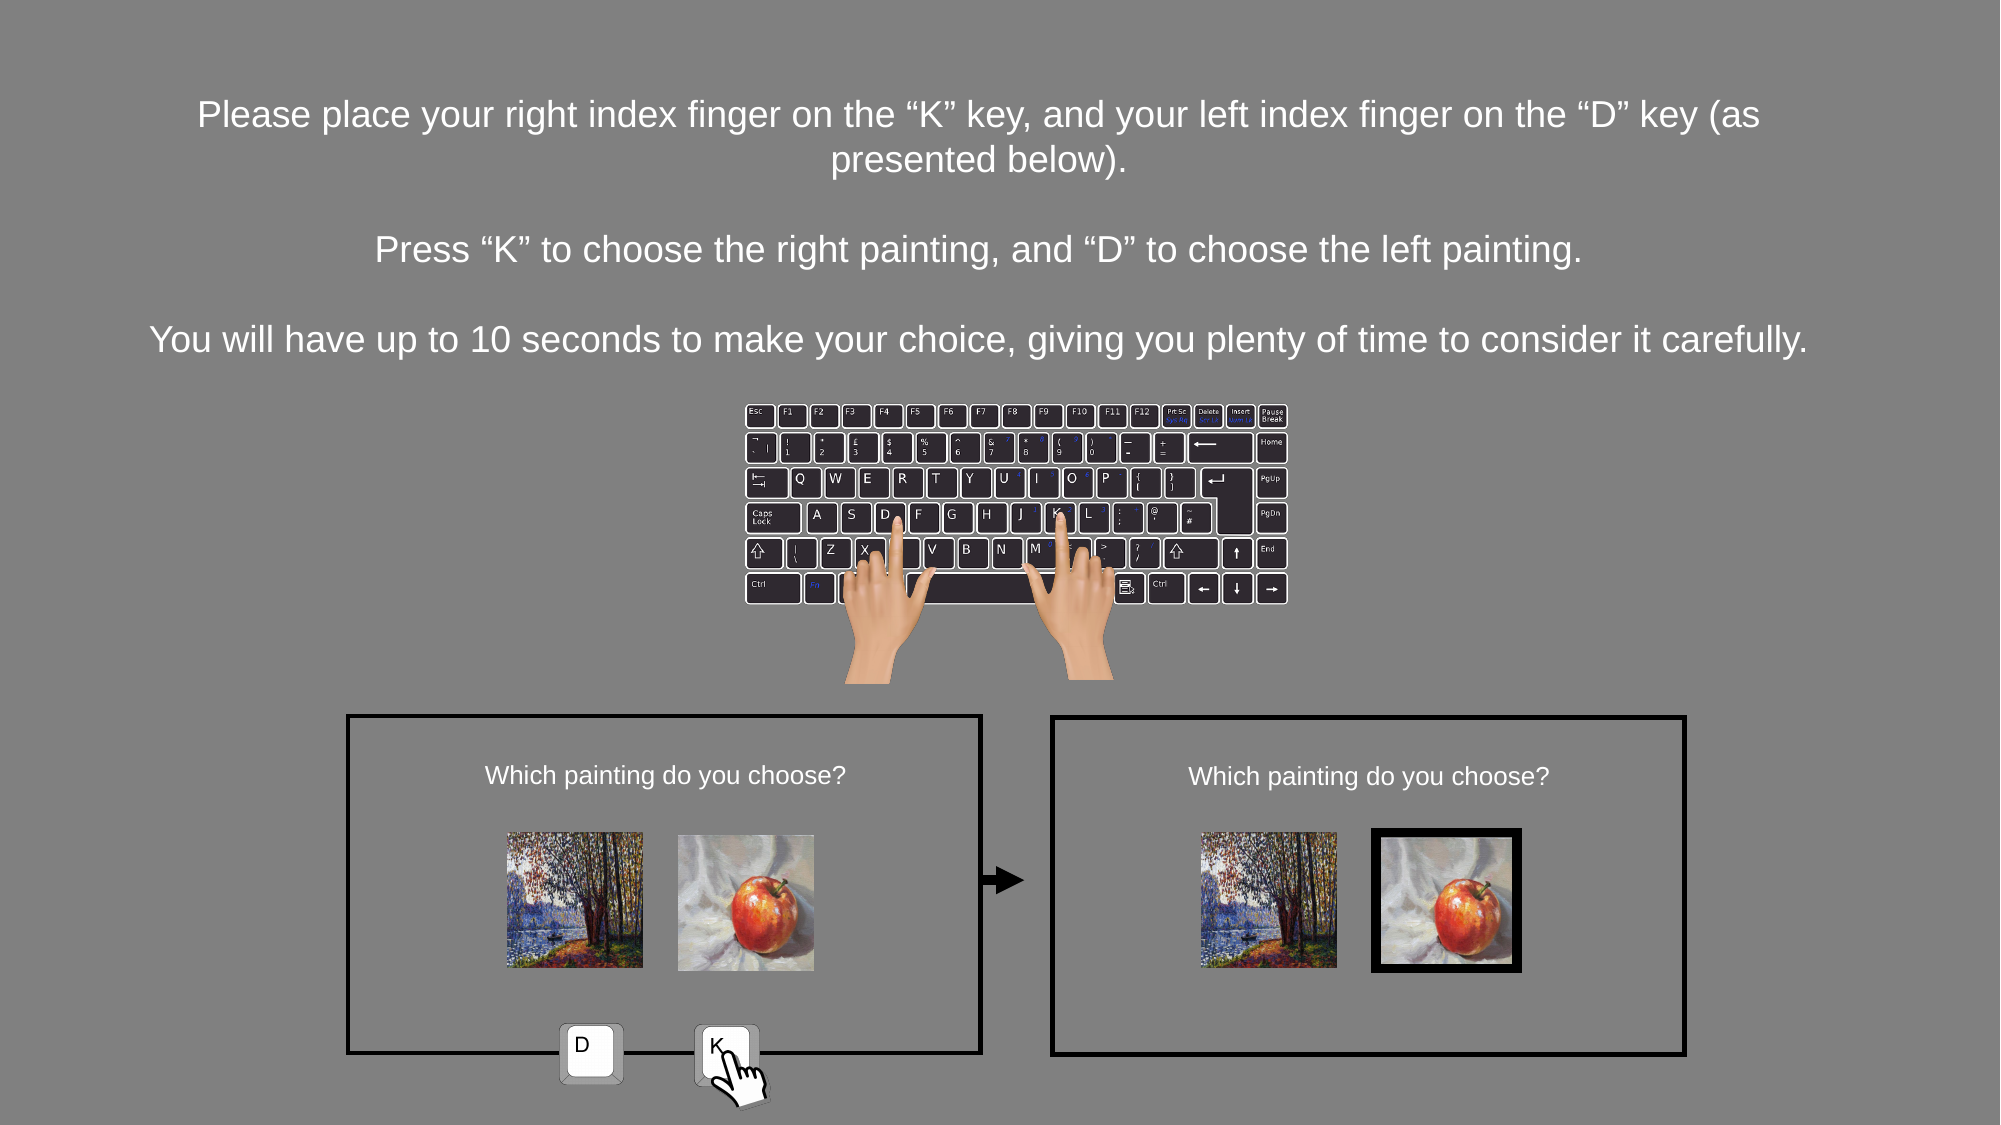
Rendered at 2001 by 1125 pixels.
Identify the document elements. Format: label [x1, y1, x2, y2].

text_box [0, 0, 2000, 1125]
